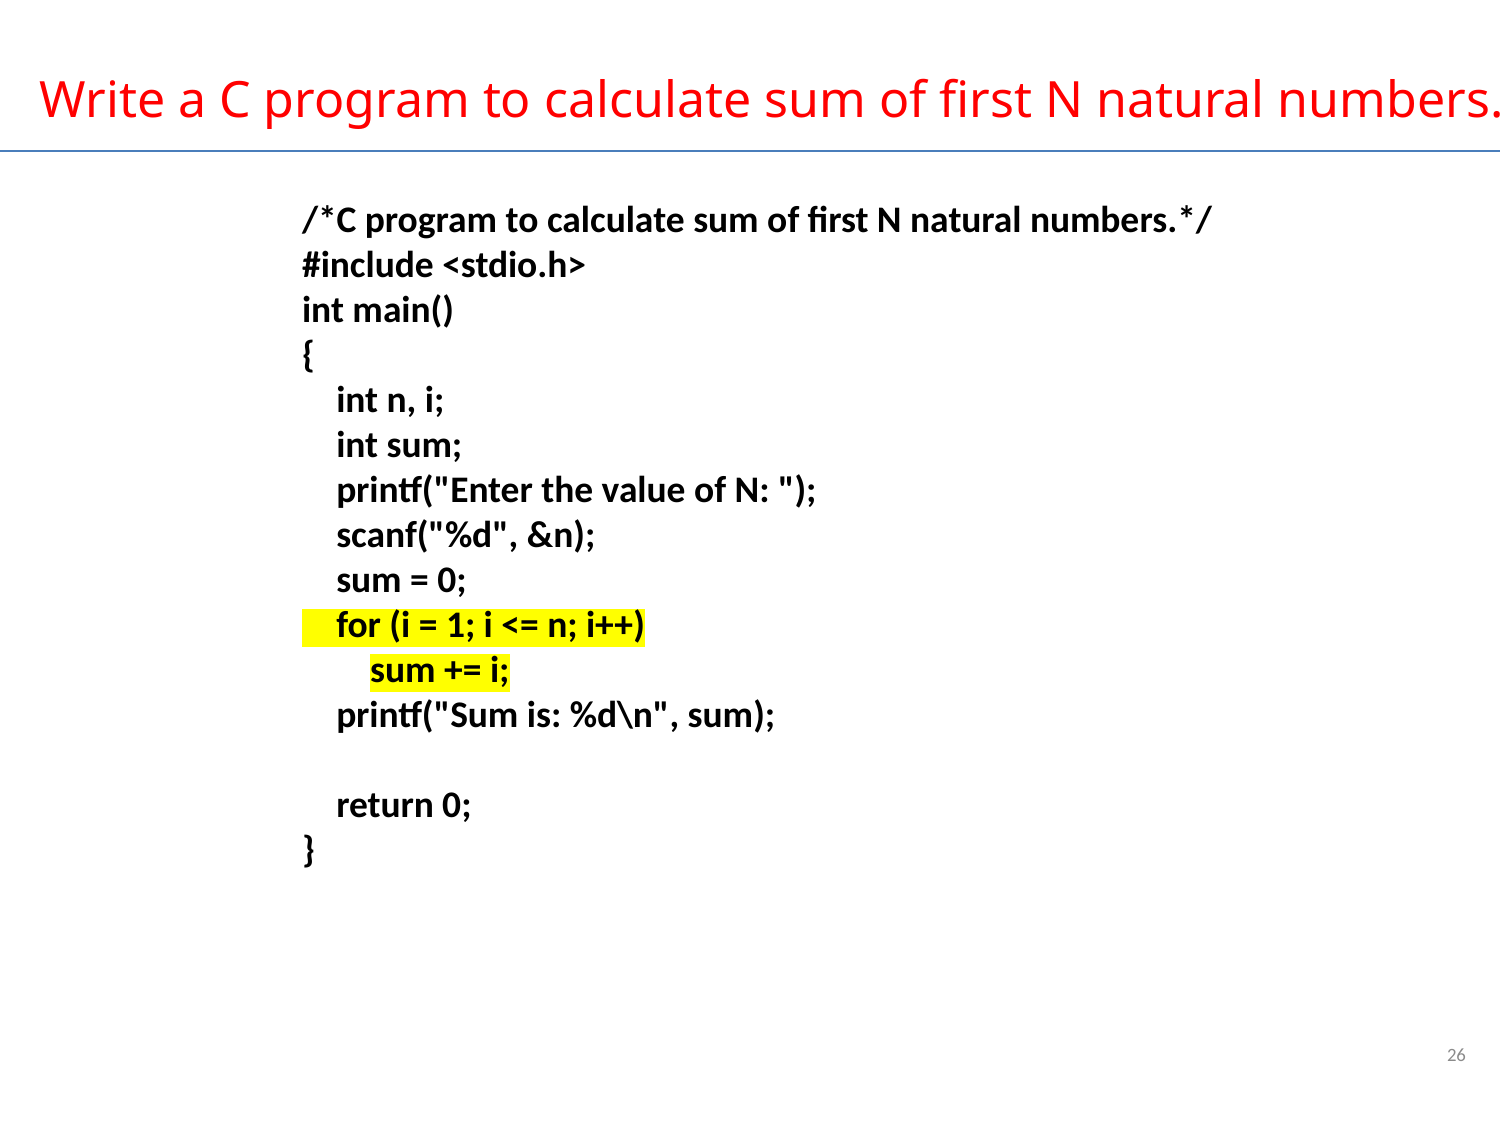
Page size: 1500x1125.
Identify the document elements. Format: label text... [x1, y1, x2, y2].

text_box Write a C program to calculate sum of first N natural numbers. [24, 59, 1500, 135]
slide_number 26 [1391, 1027, 1482, 1096]
text_box /*C program to calculate sum of first N natural numbers.*/ #include <stdio.h> int main() { int n, i; int sum; printf("Enter the value of N: "); scanf("%d", &n); sum = 0; for (i = 1; i <= n; i++) sum += i; printf("Sum is: %d\n", sum); return 0; } [212, 187, 1500, 878]
